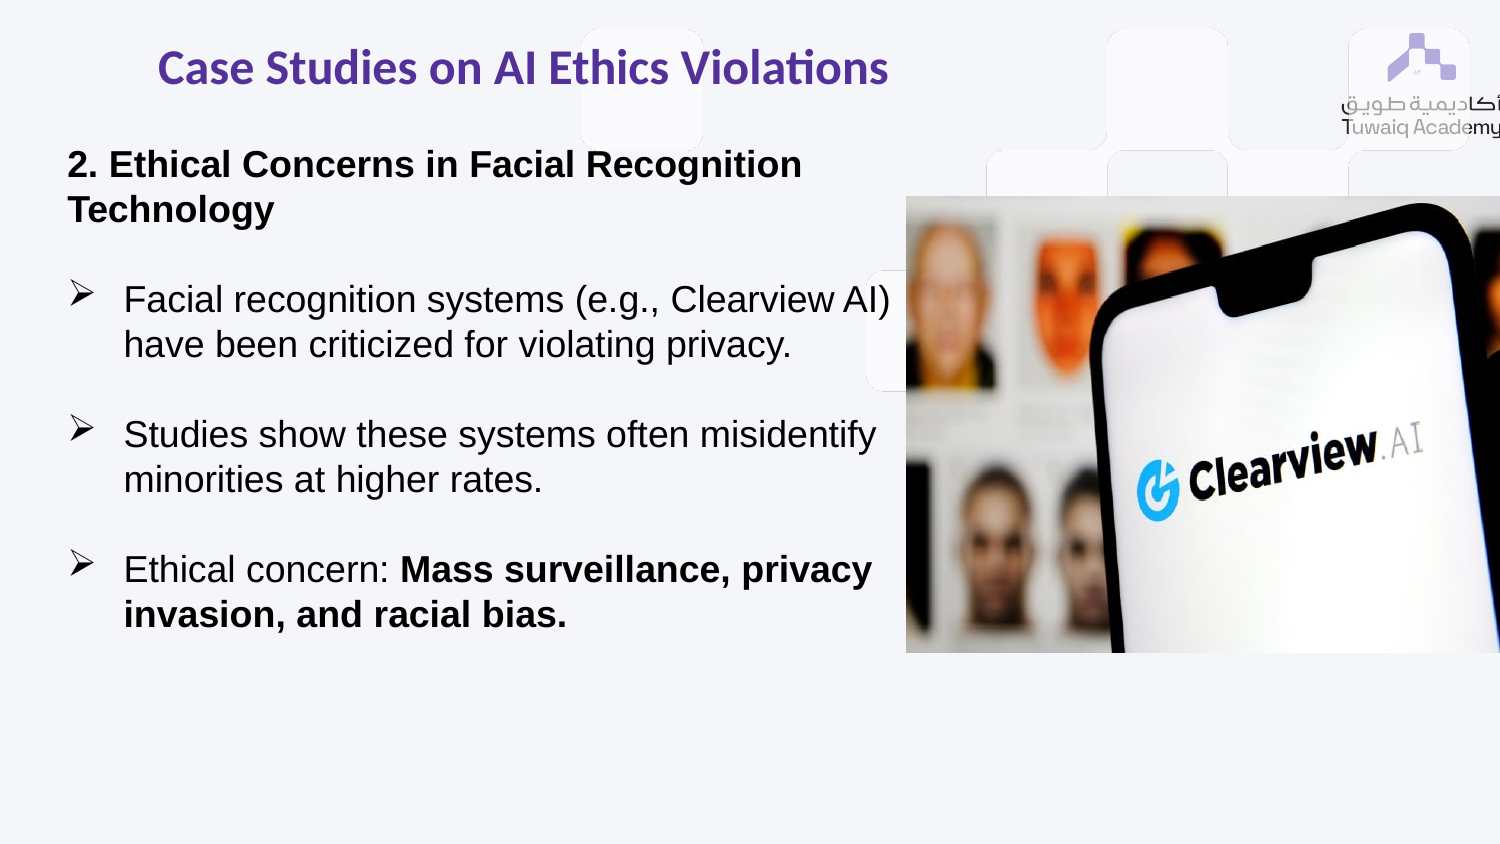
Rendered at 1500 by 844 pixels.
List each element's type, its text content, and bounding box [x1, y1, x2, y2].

text_box 2. Ethical Concerns in Facial Recognition Technology Facial recognition systems (e.g., Clearview AI) have been criticized for violating privacy. Studies show these systems often misidentify minorities at higher rates. Ethical concern: Mass surveillance, privacy invasion, and racial bias. [52, 132, 900, 643]
title Case Studies on AI Ethics Violations [143, 20, 1289, 102]
picture [581, 2, 1500, 653]
